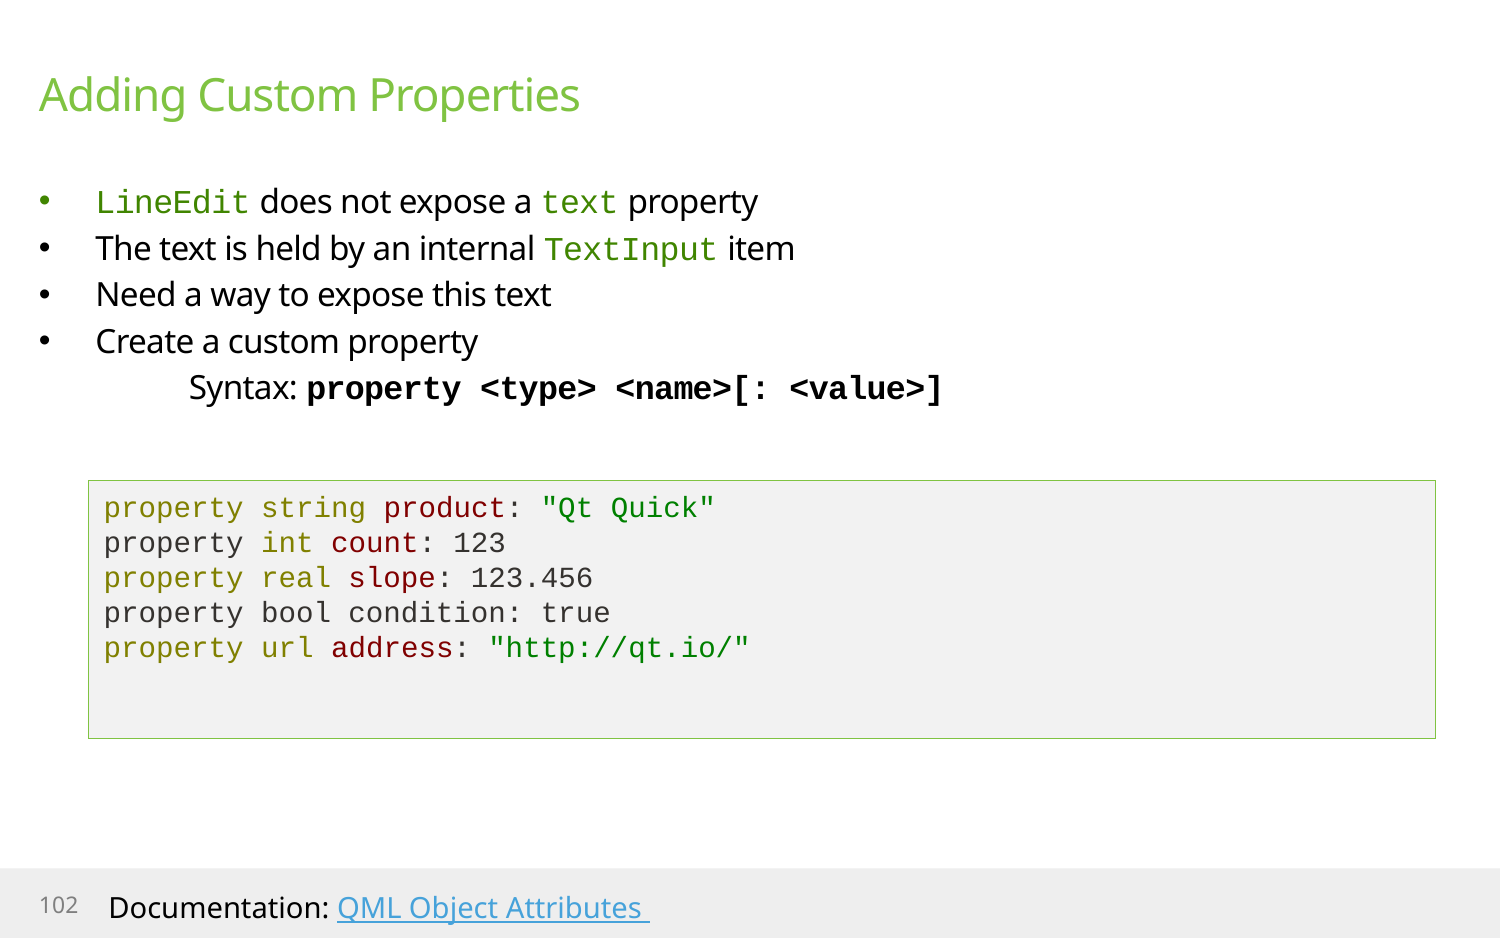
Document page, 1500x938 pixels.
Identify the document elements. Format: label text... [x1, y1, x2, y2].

slide_number 102 [39, 892, 410, 921]
title Adding Custom Properties [39, 66, 1052, 180]
list LineEdit does not expose a text property The text is held by an internal TextInput item Need a way to expose this text Create a custom property Syntax: property <type> <name>[: <value>] [39, 180, 1272, 428]
text_box Documentation: QML Object Attributes [93, 895, 1073, 930]
text_box property string product: "Qt Quick" property int count: 123 property real slope: 123.456 property bool condition: true property url address: "http://qt.io/" [88, 480, 1436, 739]
